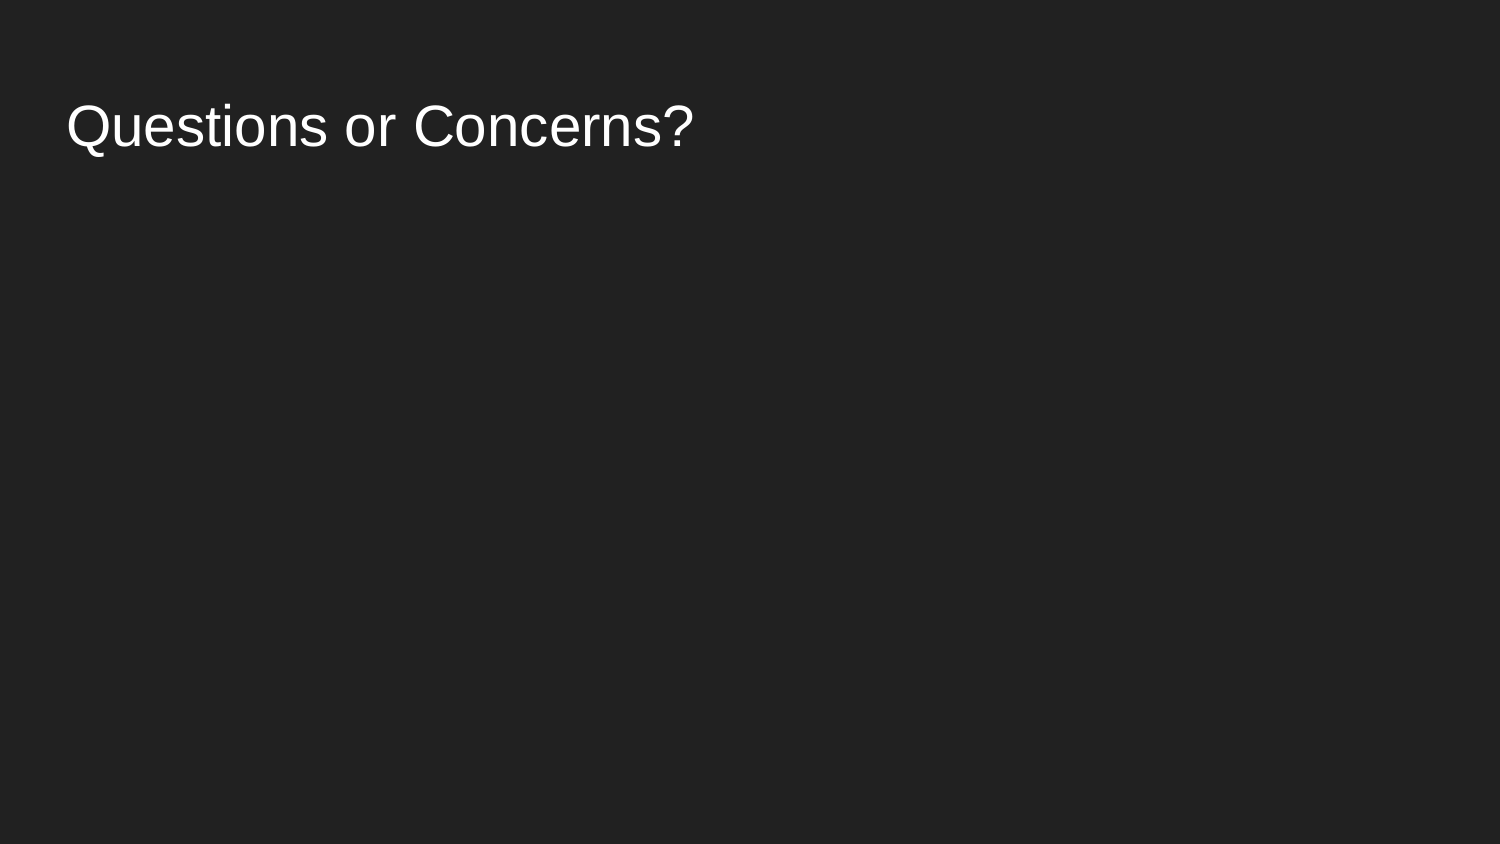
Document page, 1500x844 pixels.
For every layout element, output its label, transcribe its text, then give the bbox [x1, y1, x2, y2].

title Questions or Concerns? [51, 72, 1449, 167]
